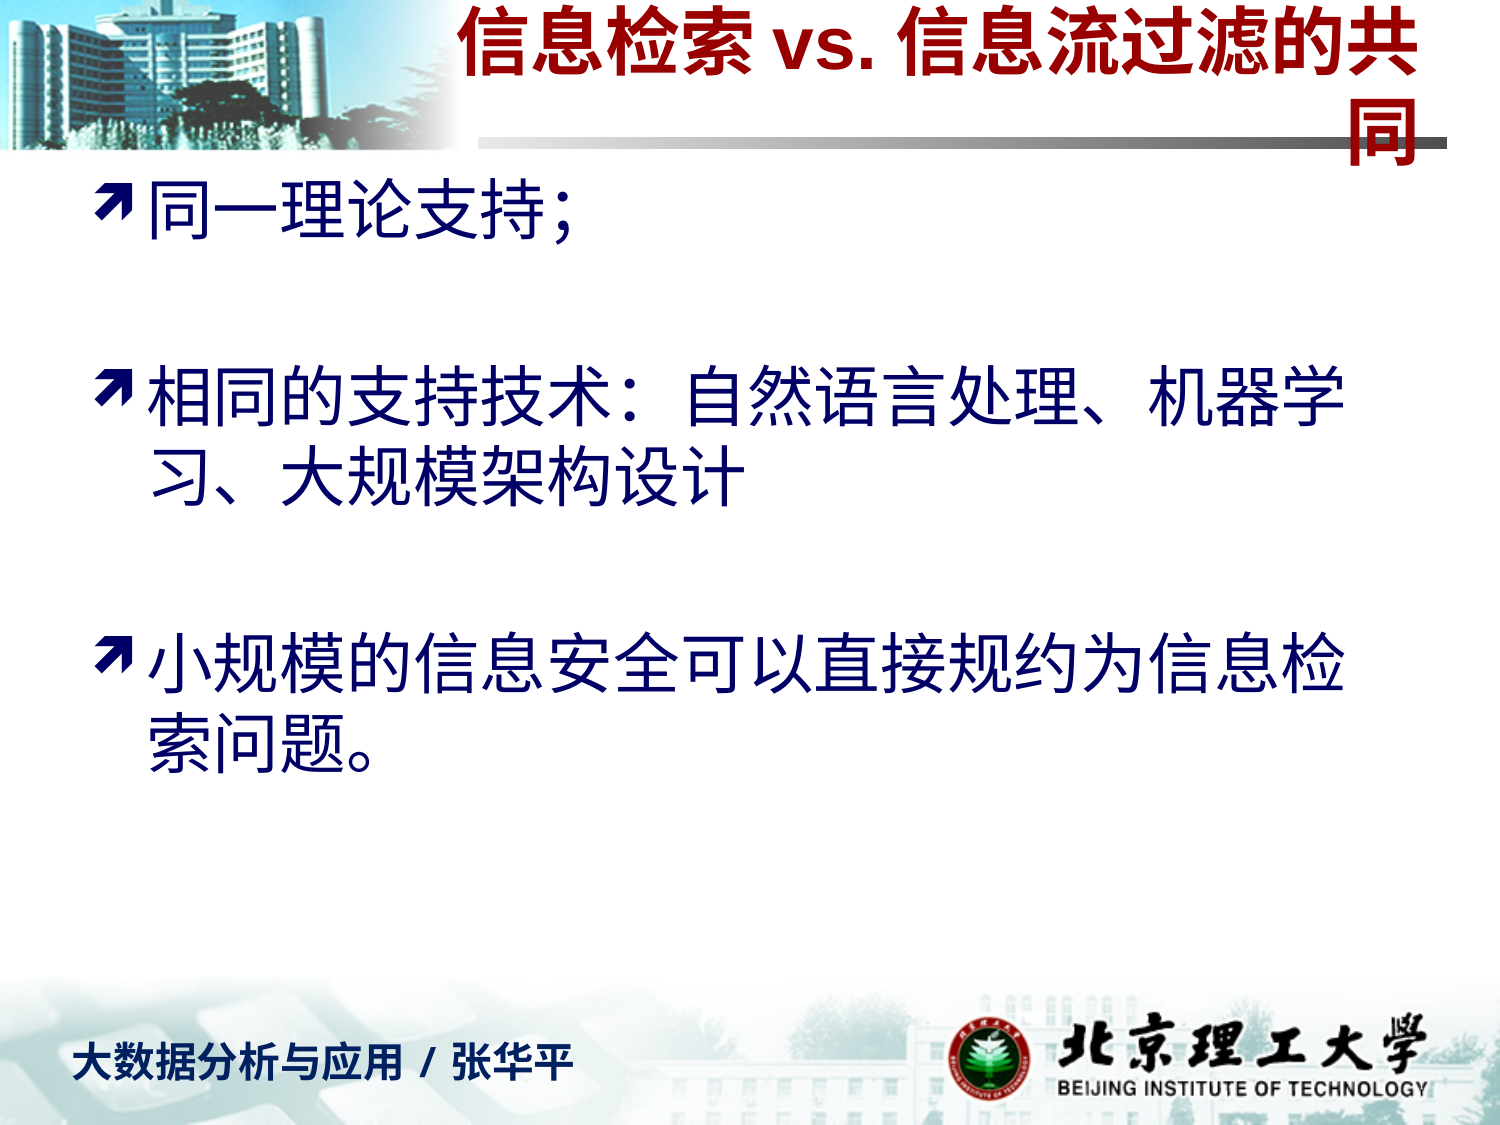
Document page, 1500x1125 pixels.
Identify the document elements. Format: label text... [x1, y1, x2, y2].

title 信息检索vs.信息流过滤的共同 [371, 26, 1436, 143]
picture [0, 0, 1500, 1125]
list 同一理论支持； 相同的支持技术：自然语言处理、机器学习、大规模架构设计 小规模的信息安全可以直接规约为信息检索问题。 [74, 160, 1426, 1006]
